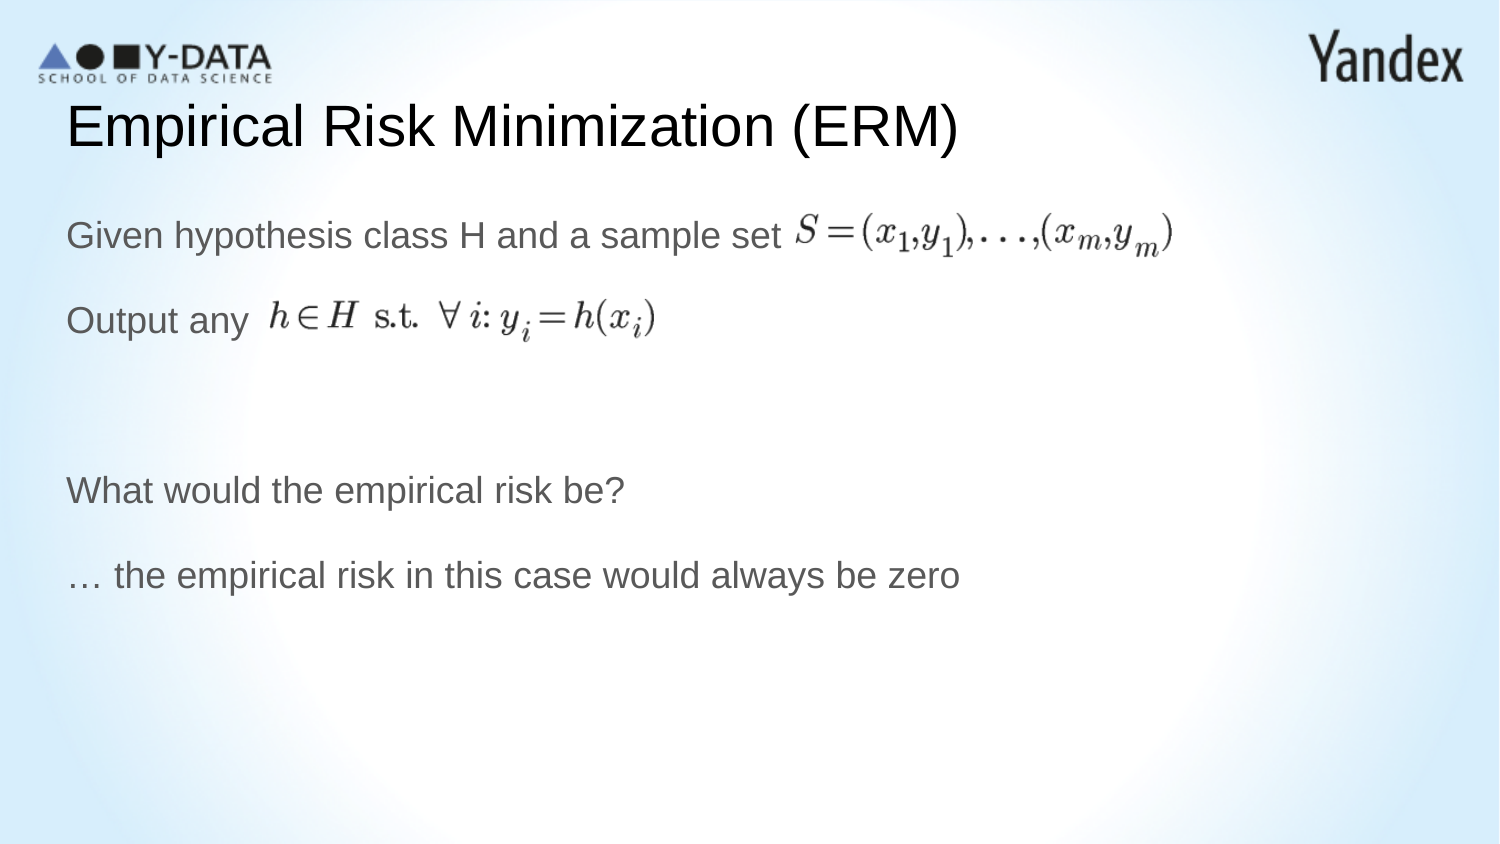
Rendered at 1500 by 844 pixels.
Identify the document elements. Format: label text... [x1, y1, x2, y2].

picture [0, 0, 1500, 844]
list Given hypothesis class H and a sample set Output any What would the empirical risk be? … the empirical risk in this case would always be zero [51, 189, 1449, 750]
title Empirical Risk Minimization (ERM) [51, 72, 1449, 167]
